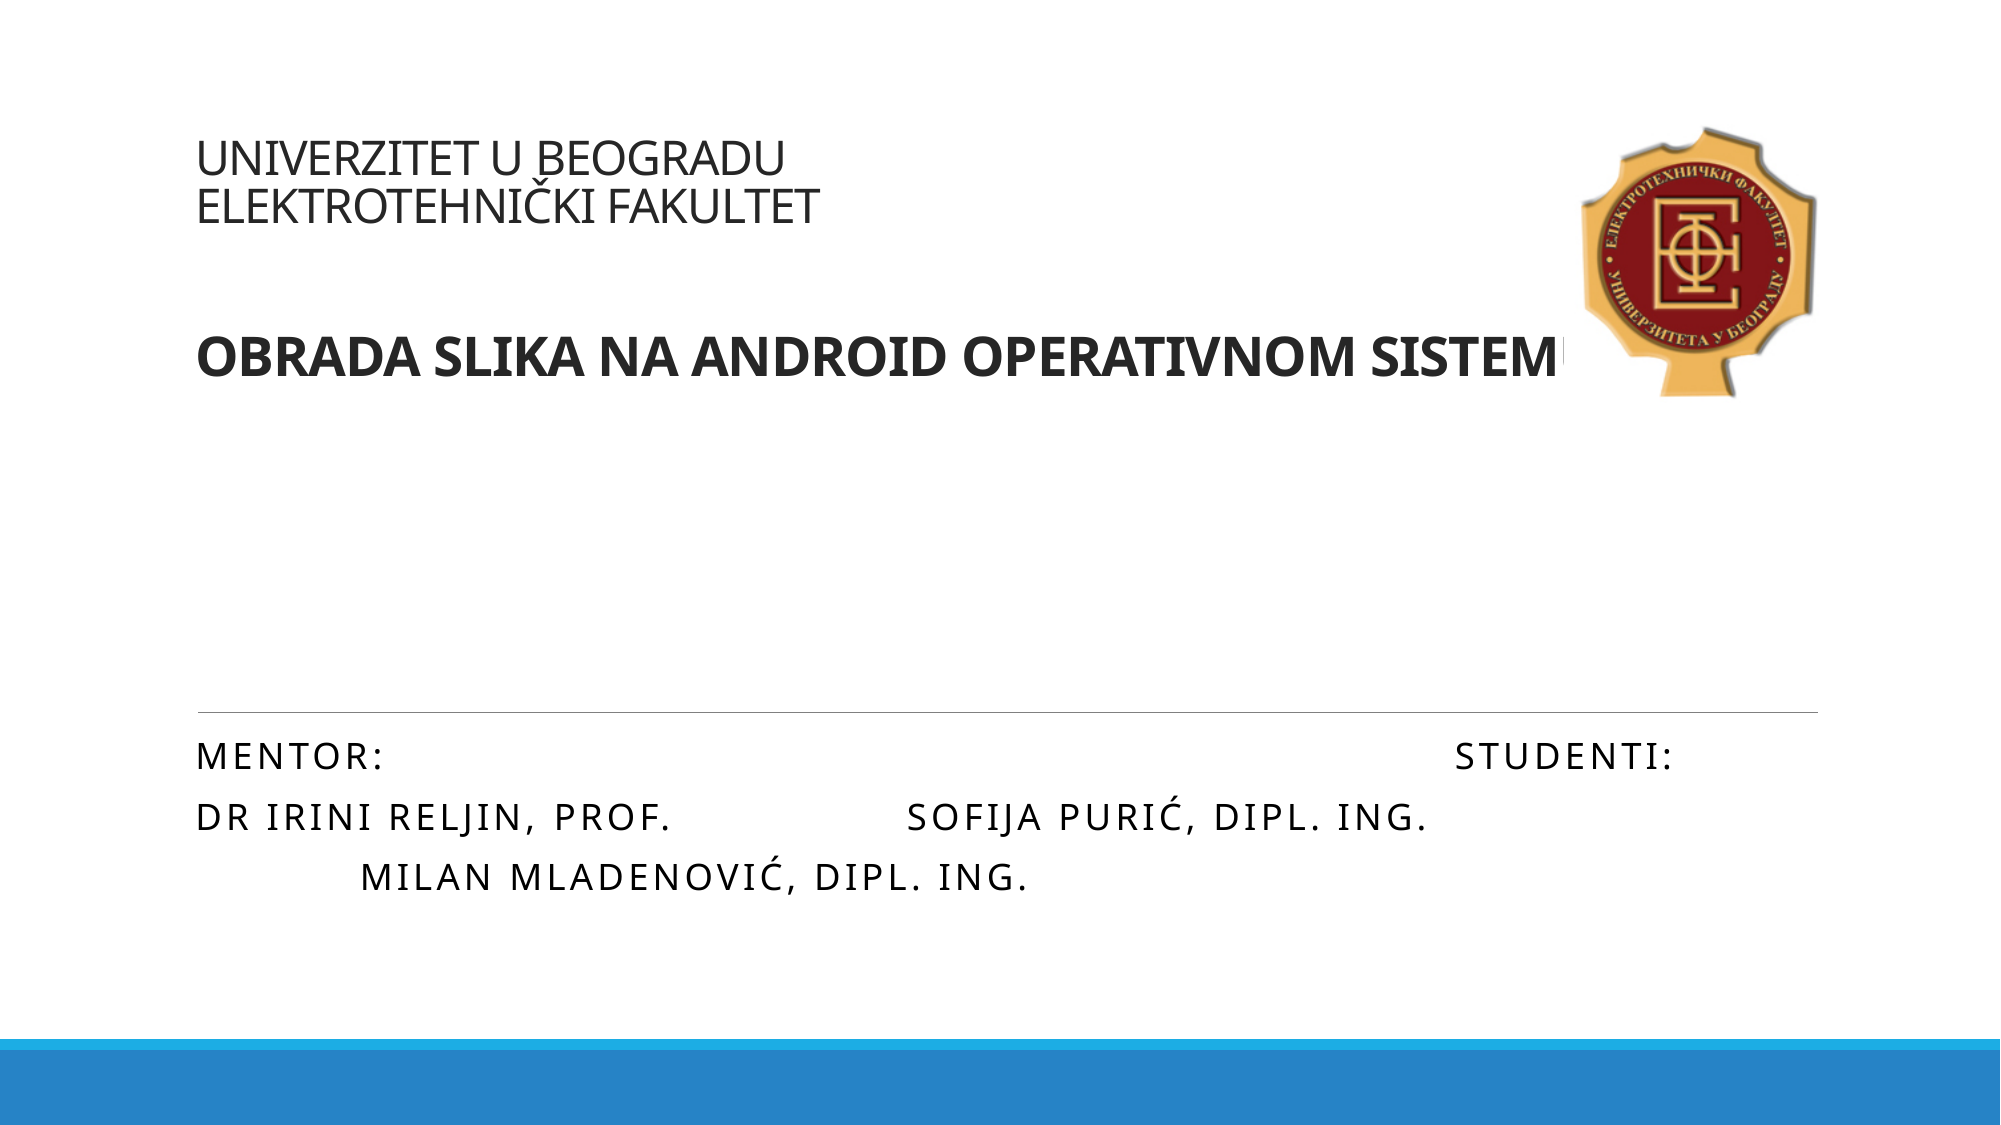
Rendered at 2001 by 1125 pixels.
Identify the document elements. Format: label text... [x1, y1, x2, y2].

subtitle Mentor: Studenti: dr Irini Reljin, prof. Sofija Purić, dipl. ing. Milan Mladenović, dipl. ing. [180, 730, 1831, 919]
picture [1563, 123, 1831, 404]
title UNIVERZITET U BEOGRADU ELEKTROTEHNIČKI FAKULTET OBRADA SLIKA NA ANDROID OPERATIVNOM SISTEMU [180, 124, 1830, 710]
